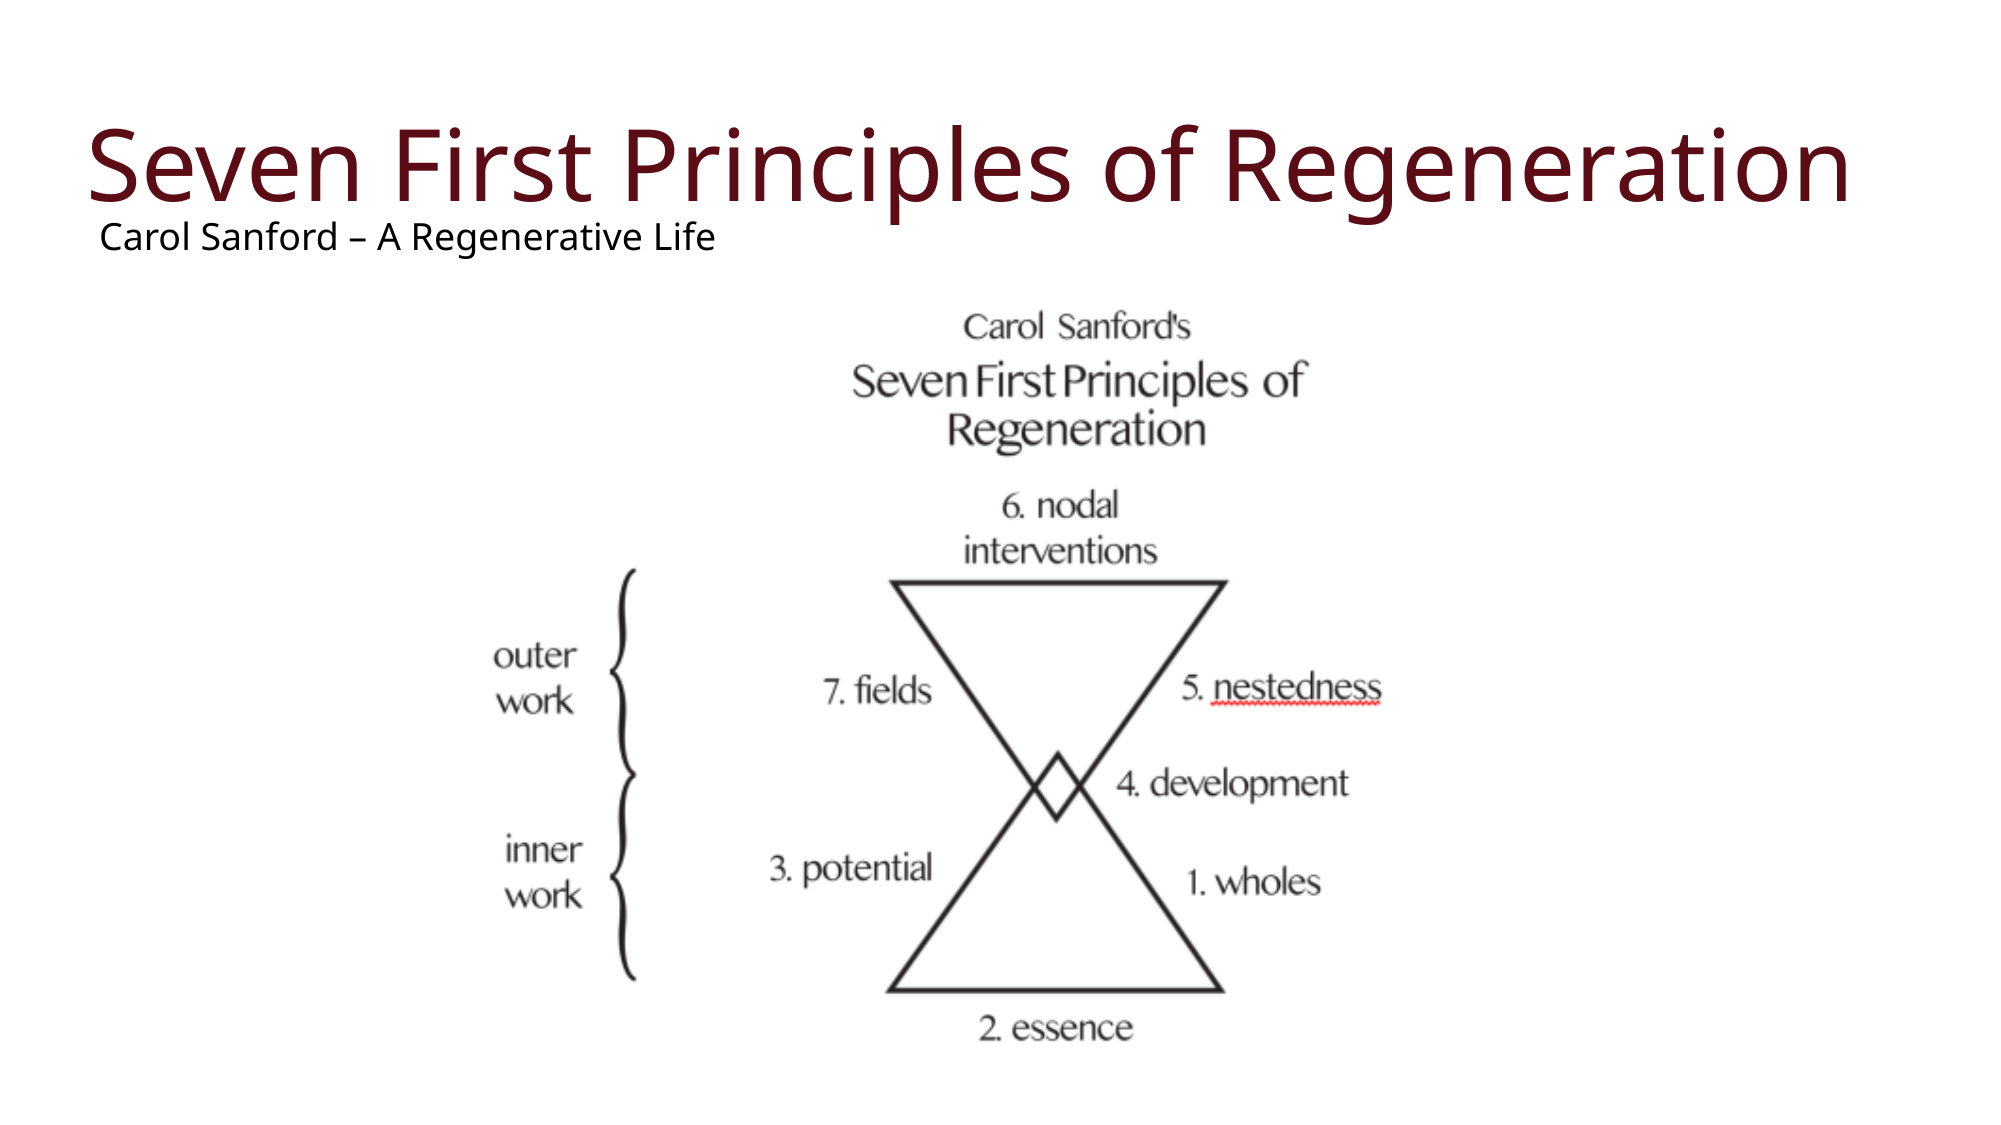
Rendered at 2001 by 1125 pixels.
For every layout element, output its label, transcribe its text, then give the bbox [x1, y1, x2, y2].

picture [484, 269, 1430, 1079]
text_box Seven First Principles of Regeneration [71, 85, 1916, 287]
text_box Carol Sanford – A Regenerative Life [84, 205, 1916, 401]
